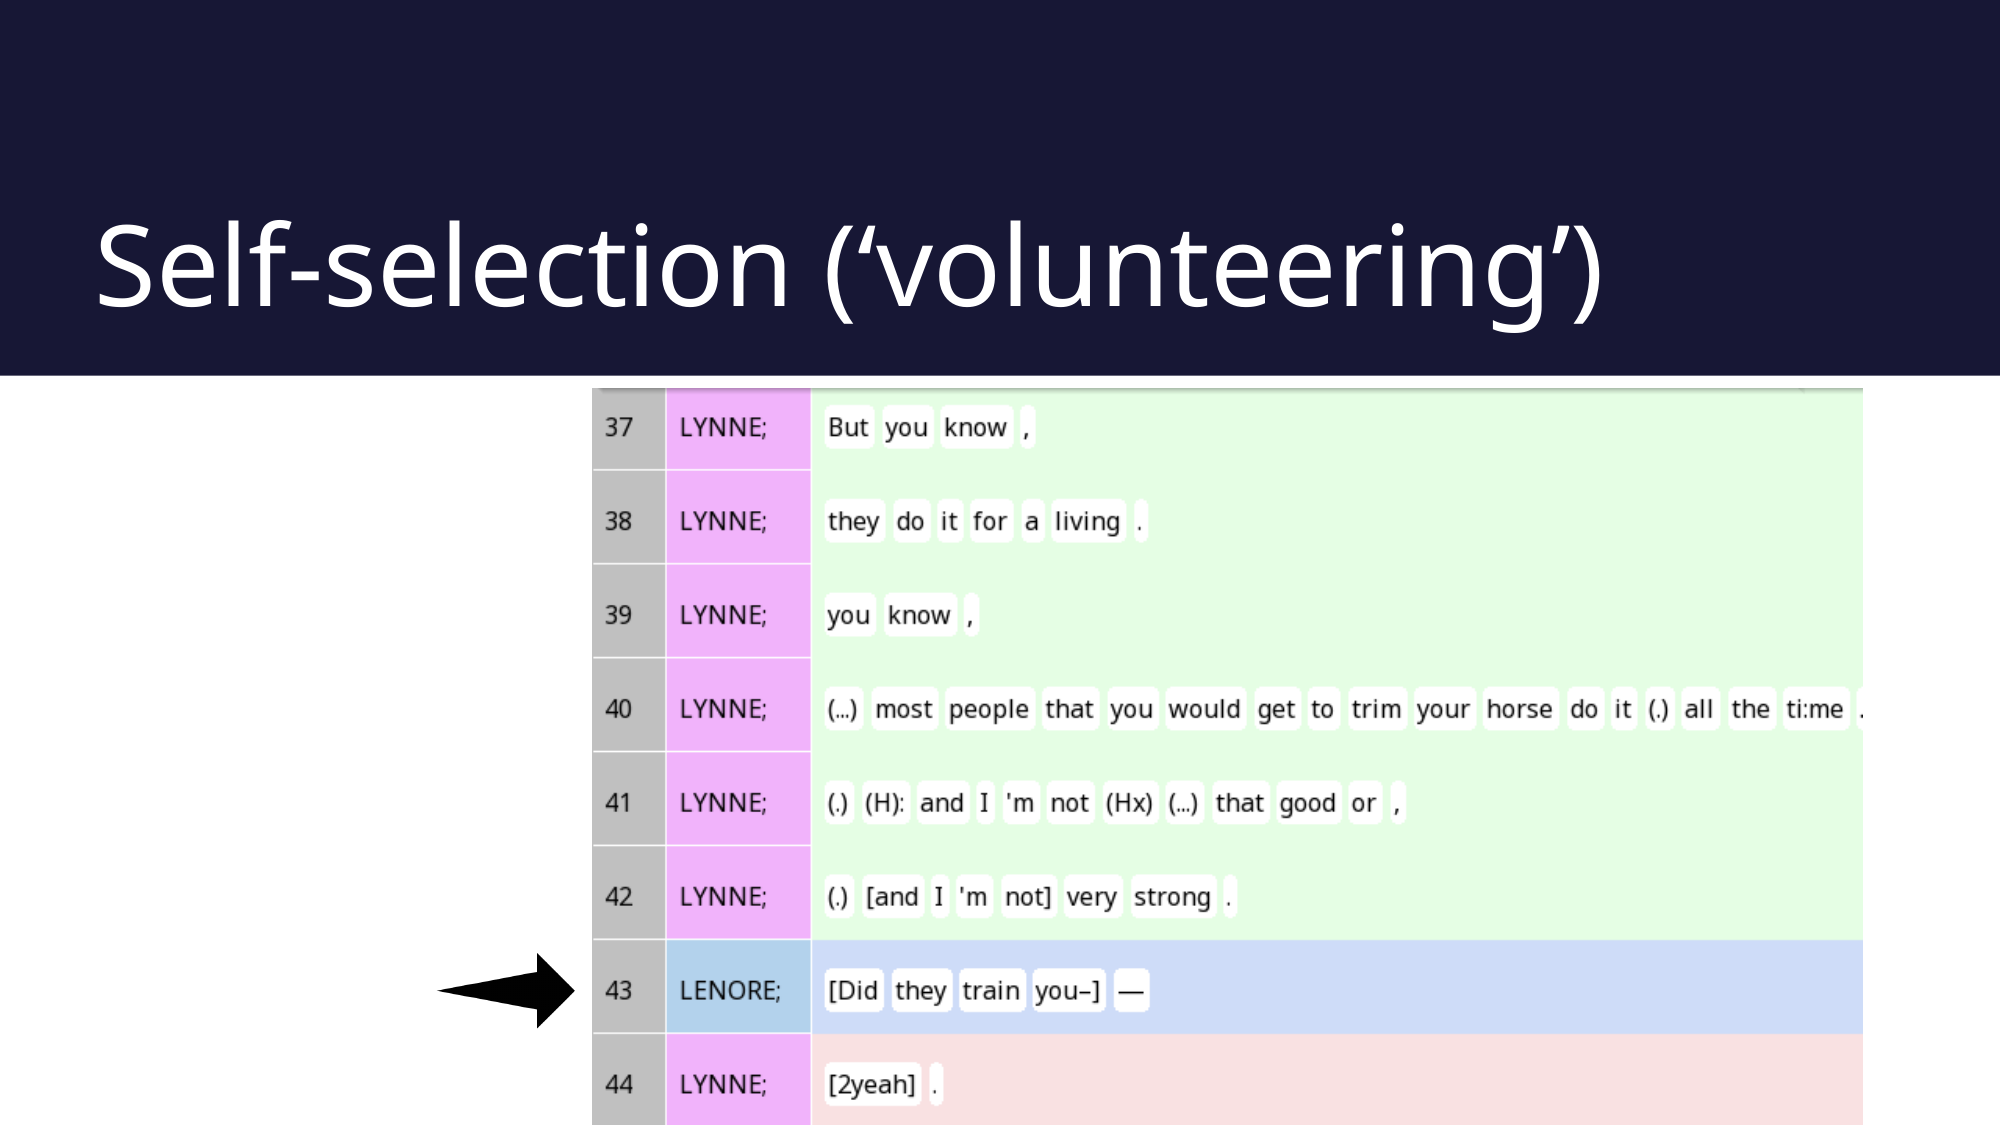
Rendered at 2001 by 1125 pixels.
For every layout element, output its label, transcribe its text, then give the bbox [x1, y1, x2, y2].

title Self-selection (‘volunteering’) [79, 59, 1863, 337]
picture [592, 388, 1863, 1125]
picture [430, 915, 581, 1066]
